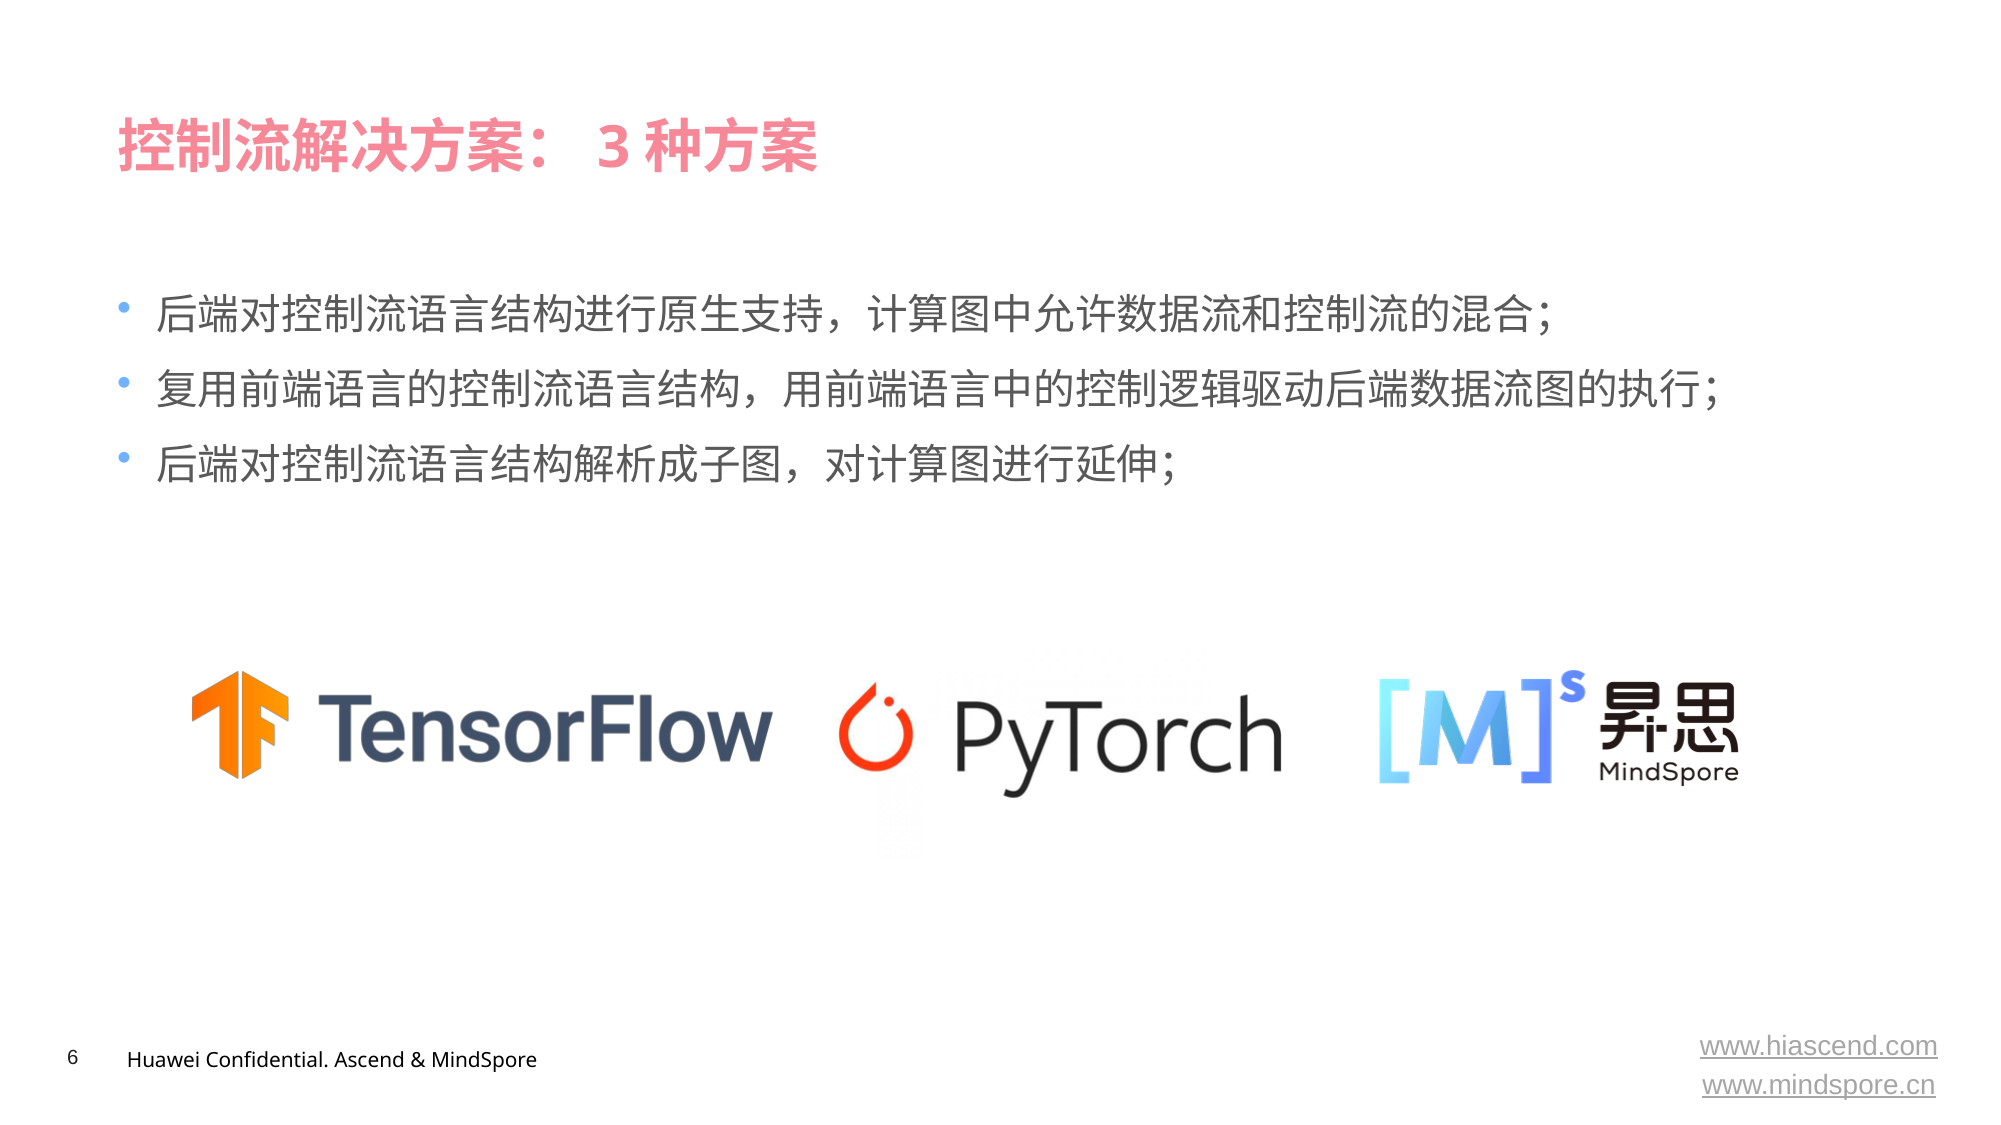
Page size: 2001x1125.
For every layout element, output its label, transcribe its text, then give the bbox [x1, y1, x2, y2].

picture [125, 605, 1296, 858]
title 控制流解决方案：3种方案 [102, 101, 1901, 199]
picture [1366, 618, 1745, 832]
list 后端对控制流语言结构进行原生支持，计算图中允许数据流和控制流的混合； 复用前端语言的控制流语言结构，用前端语言中的控制逻辑驱动后端数据流图的执行； 后端对控制流语言结构解析成子图，对计算图进行延伸； [102, 255, 1901, 516]
